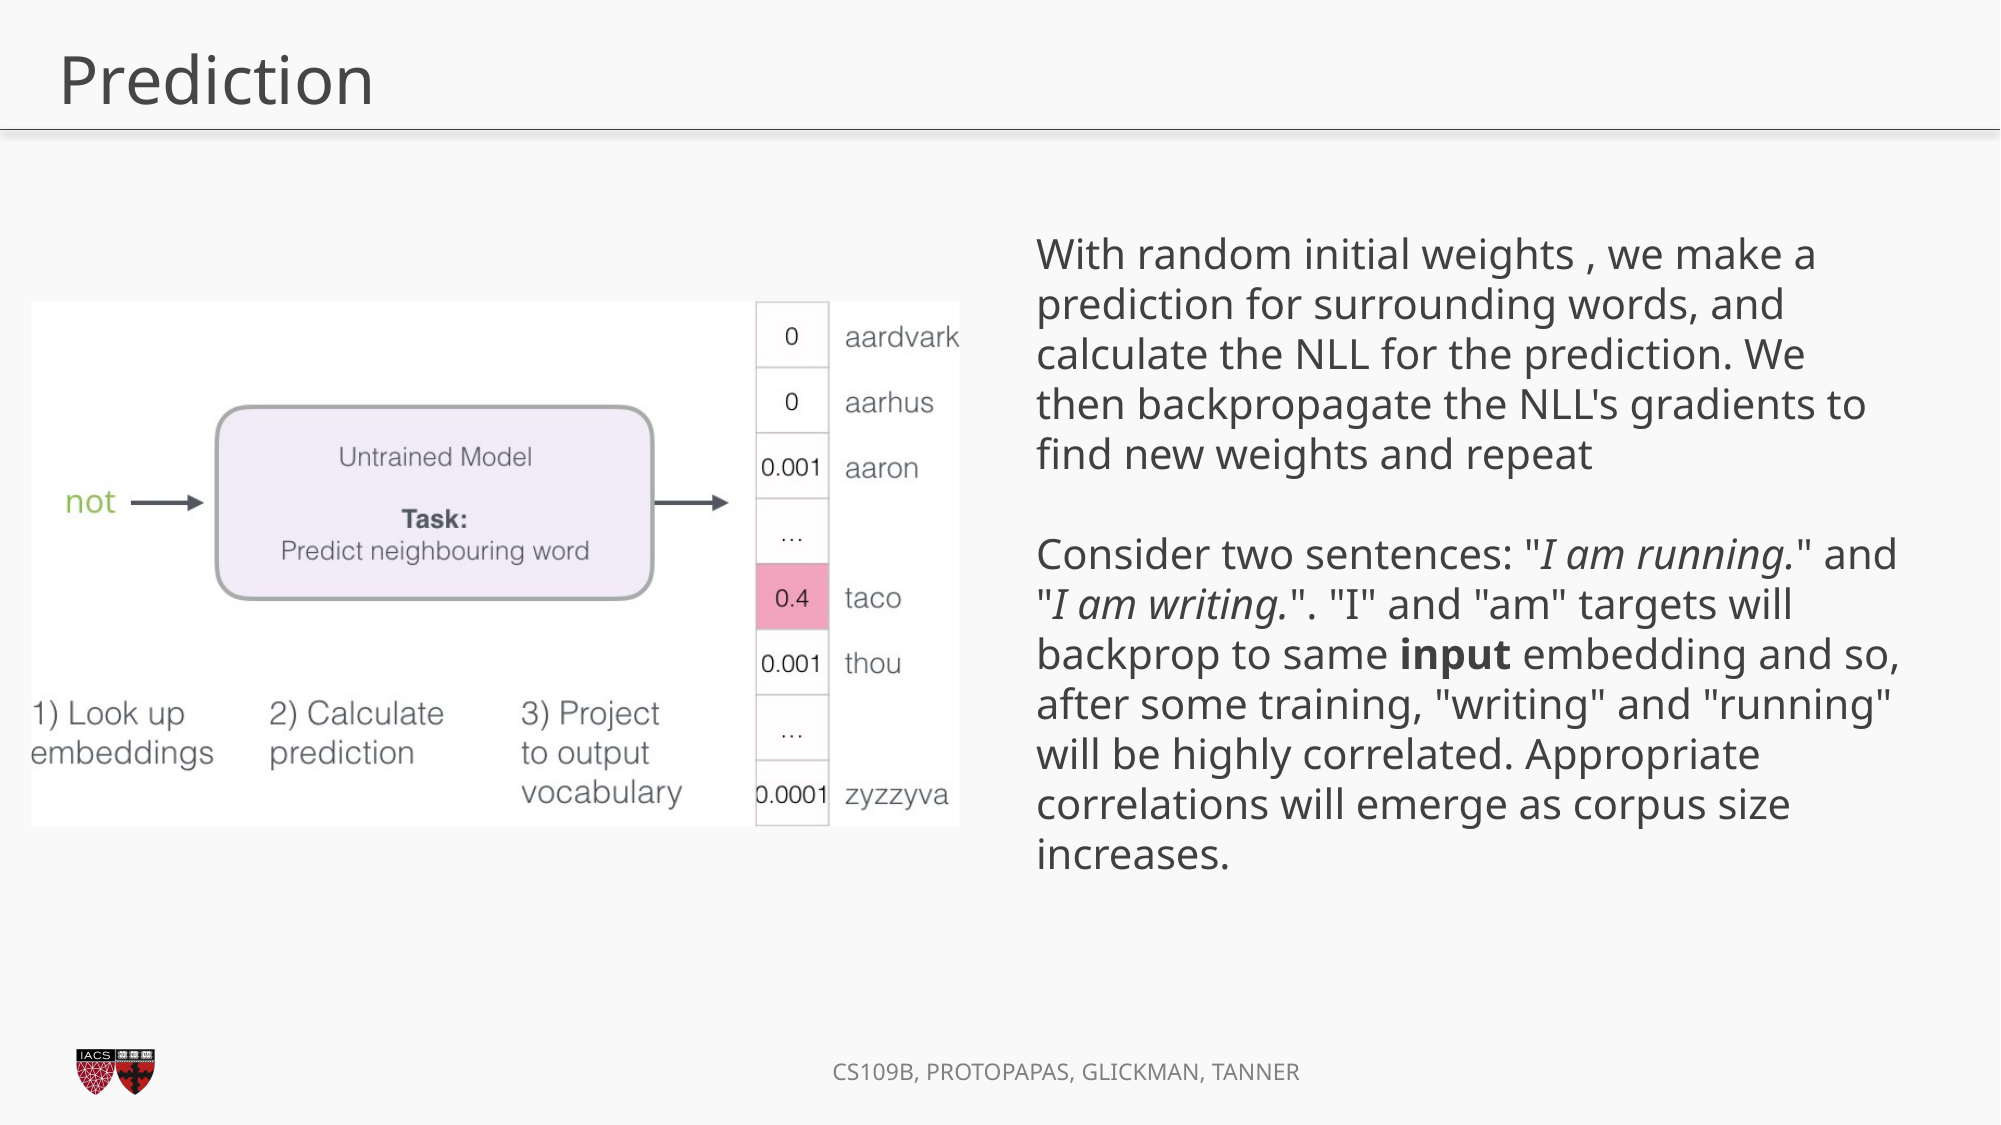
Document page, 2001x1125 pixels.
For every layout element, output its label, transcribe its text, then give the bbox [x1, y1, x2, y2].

picture [75, 1049, 155, 1095]
title Prediction [56, 36, 583, 226]
text_box [31, 301, 960, 827]
text_box With random initial weights , we make a prediction for surrounding words, and calculate the NLL for the prediction. We then backpropagate the NLL's gradients to find new weights and repeat Consider two sentences: "I am running." and "I am writing.". "I" and "am" targets will backprop to same input embedding and so, after some training, "writing" and "running" will be highly correlated. Appropriate correlations will emerge as corpus size increases. [1021, 220, 1922, 886]
